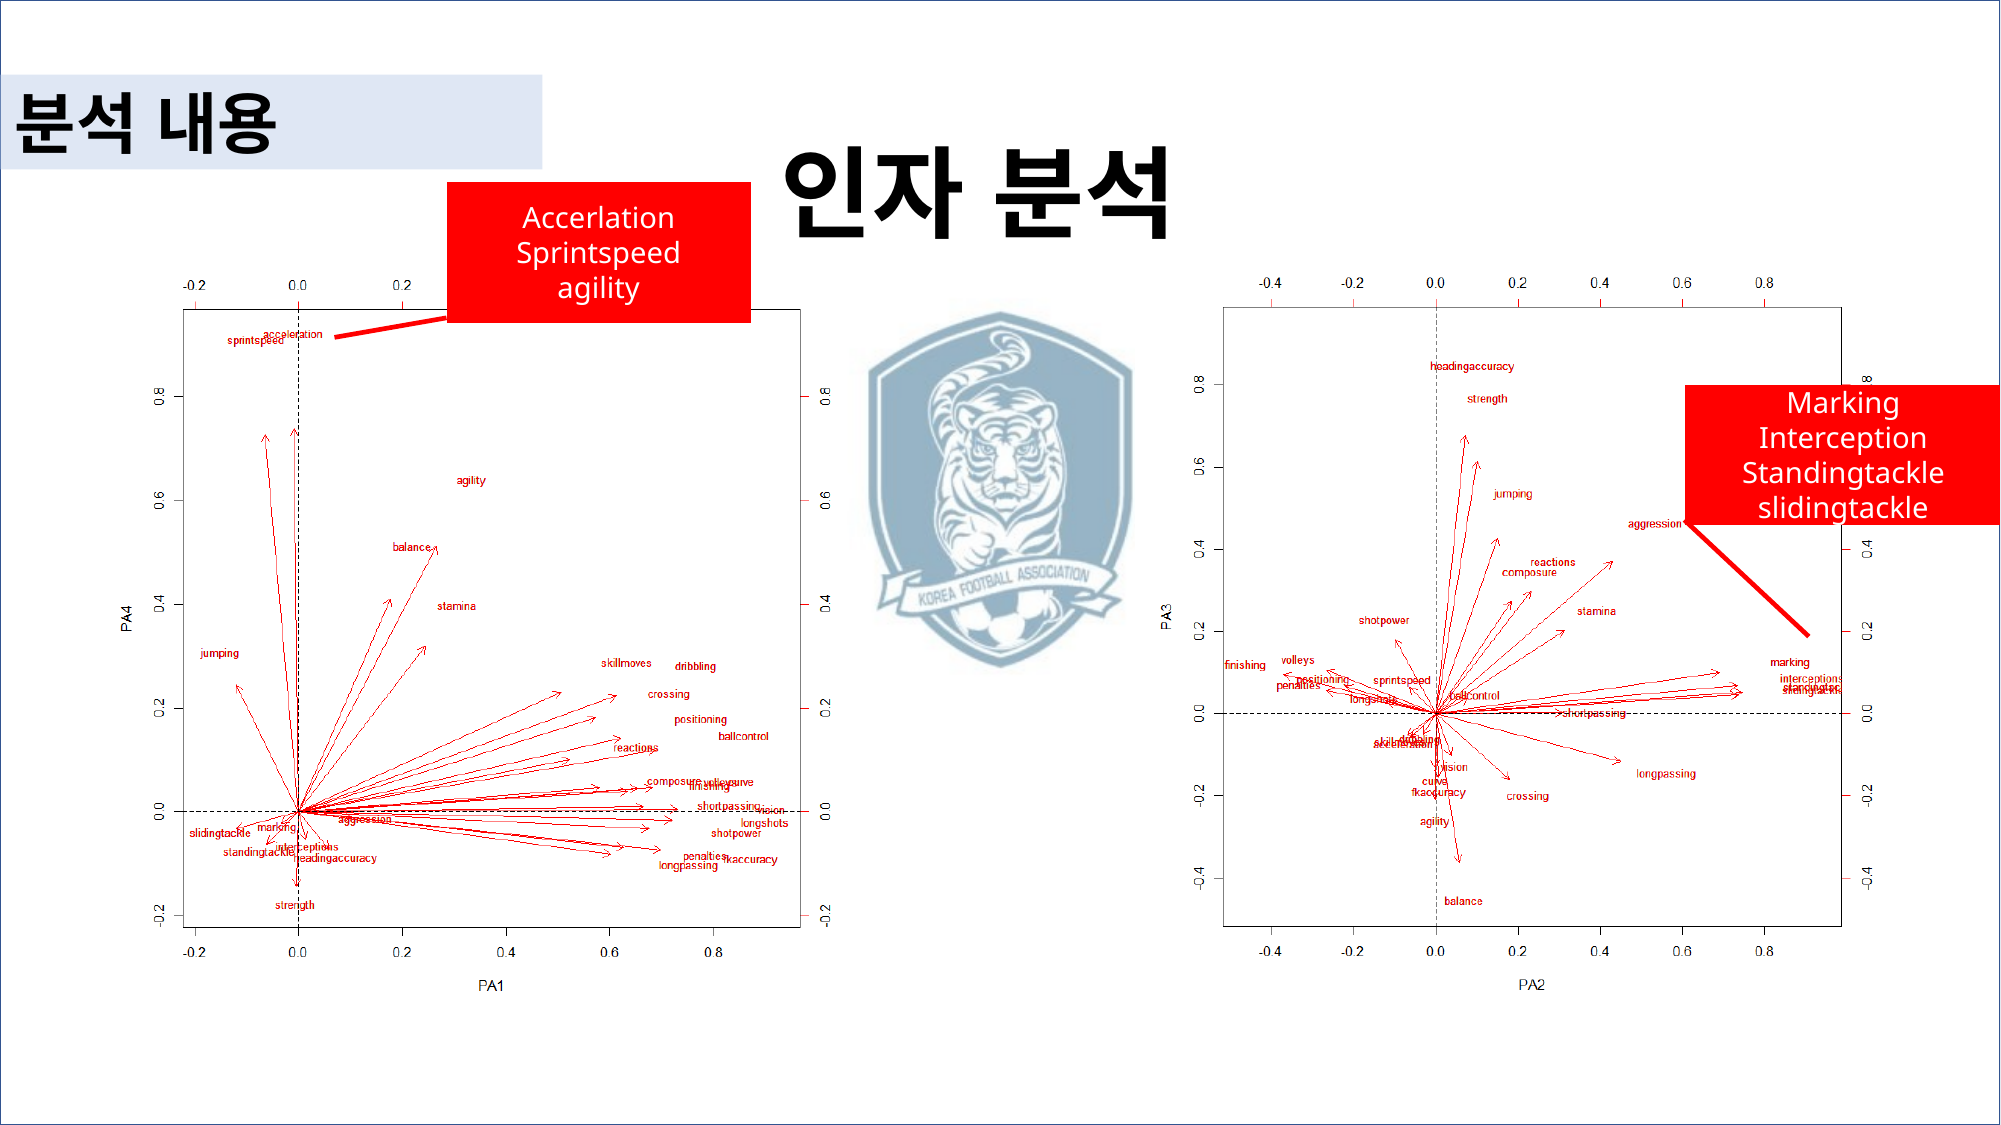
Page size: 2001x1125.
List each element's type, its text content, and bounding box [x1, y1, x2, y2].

text_box 인자 분석 [766, 122, 1342, 258]
text_box 분석 내용 [0, 74, 543, 170]
text_box Accerlation Sprintspeed agility [448, 183, 749, 272]
picture [1135, 272, 1916, 1003]
picture [108, 272, 847, 1003]
text_box Marking Interception Standingtackle slidingtackle [1916, 386, 2000, 524]
